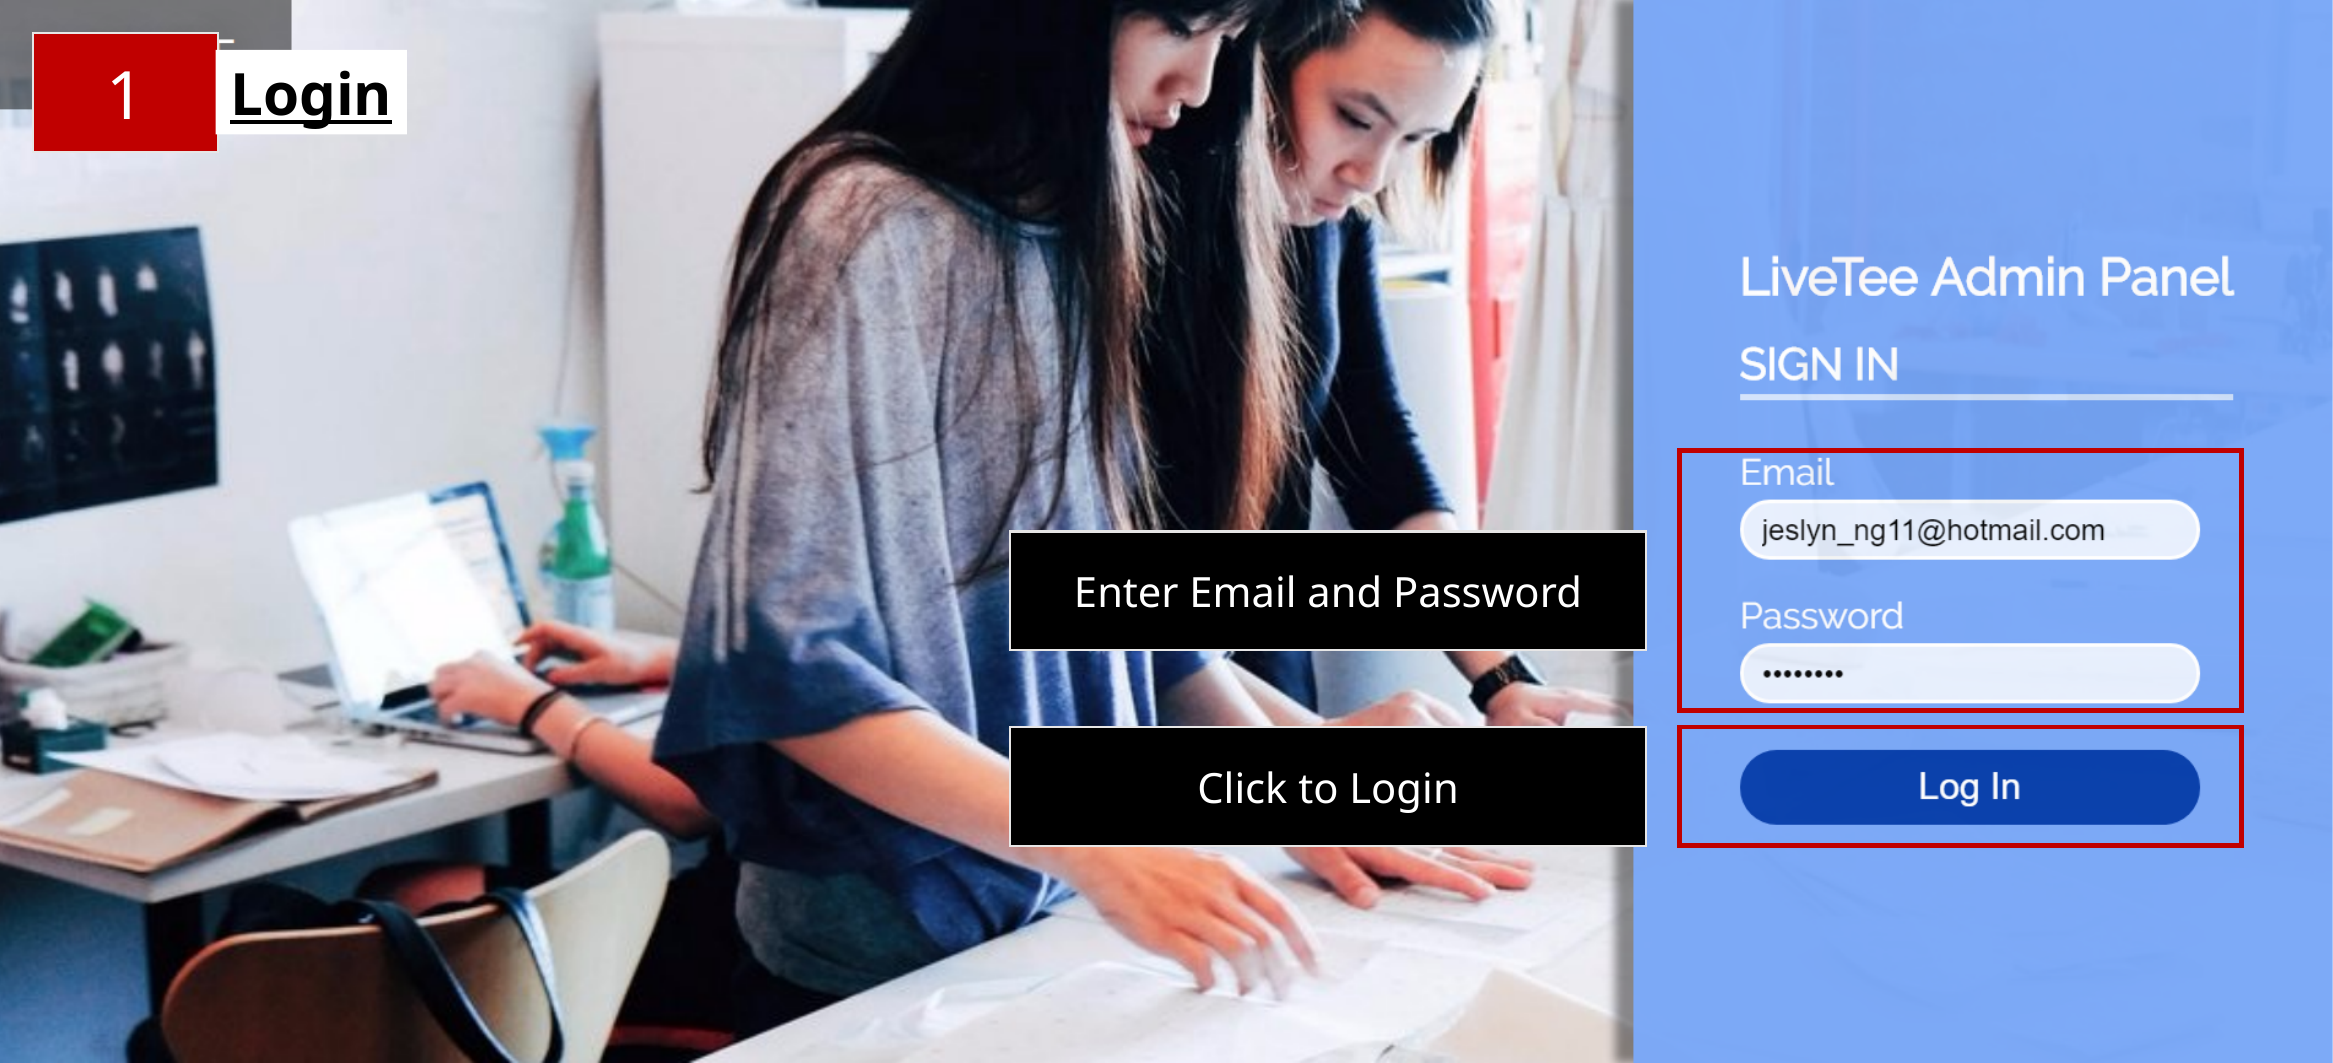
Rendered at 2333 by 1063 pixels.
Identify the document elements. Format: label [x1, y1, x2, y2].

picture [0, 0, 2333, 1063]
text_box [32, 33, 405, 153]
